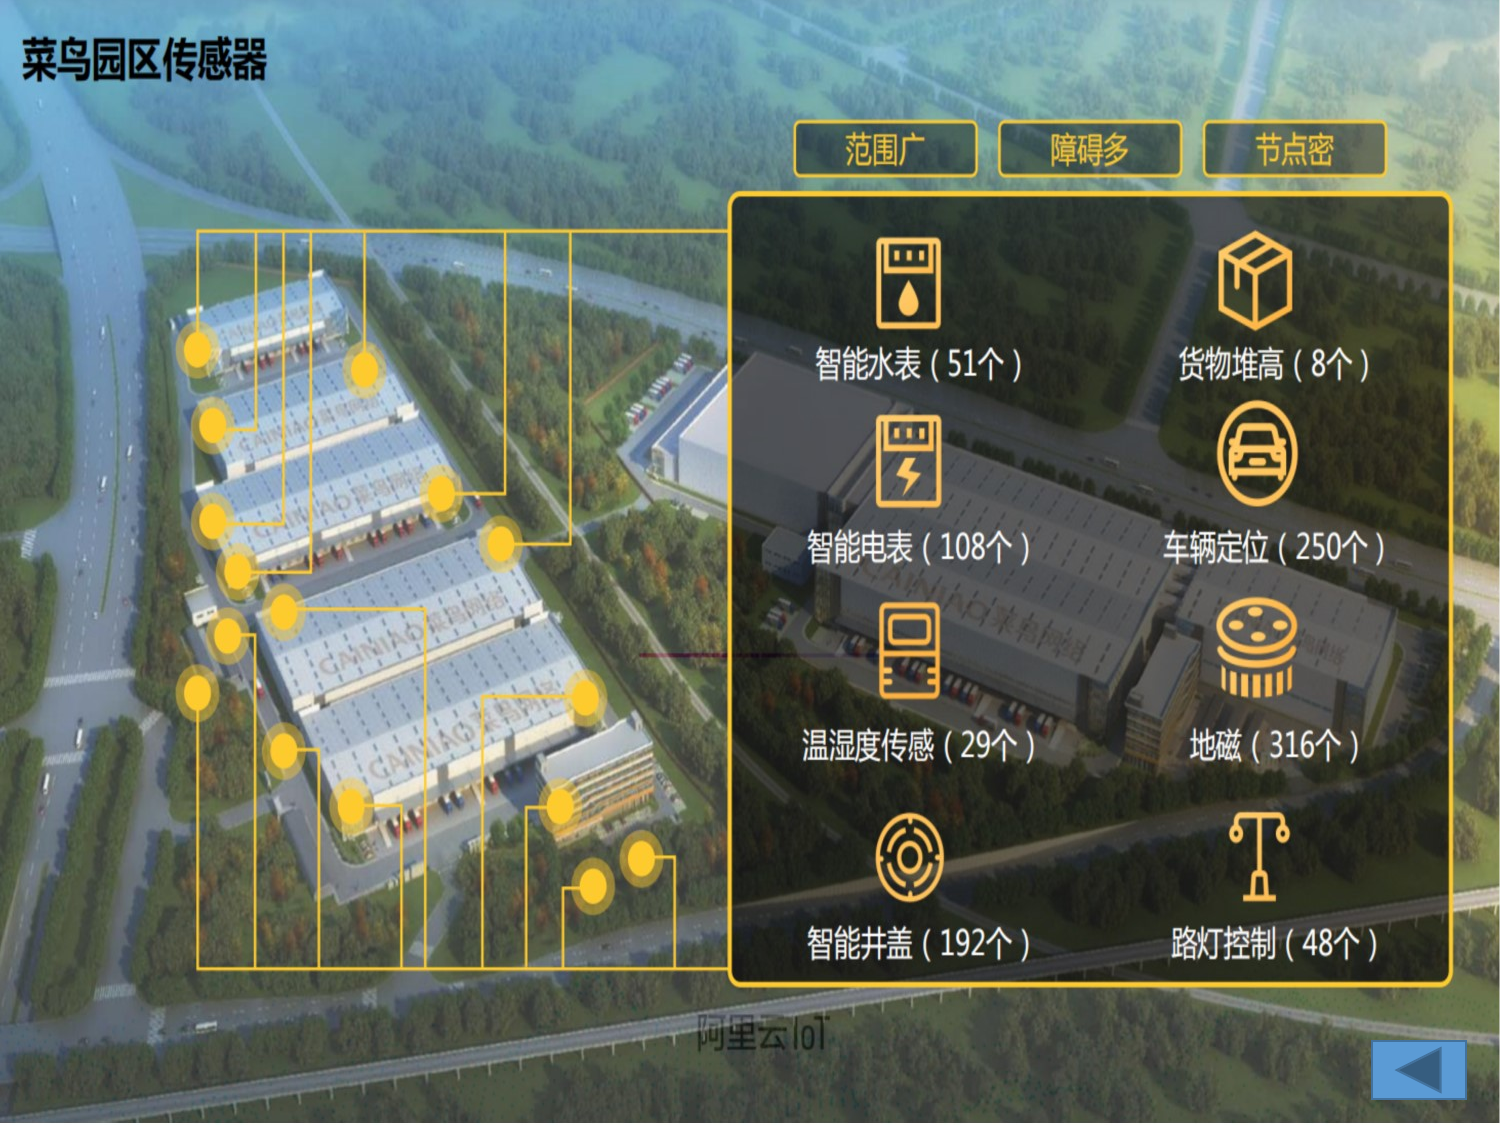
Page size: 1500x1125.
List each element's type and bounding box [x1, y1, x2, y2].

list [0, 0, 1500, 1125]
